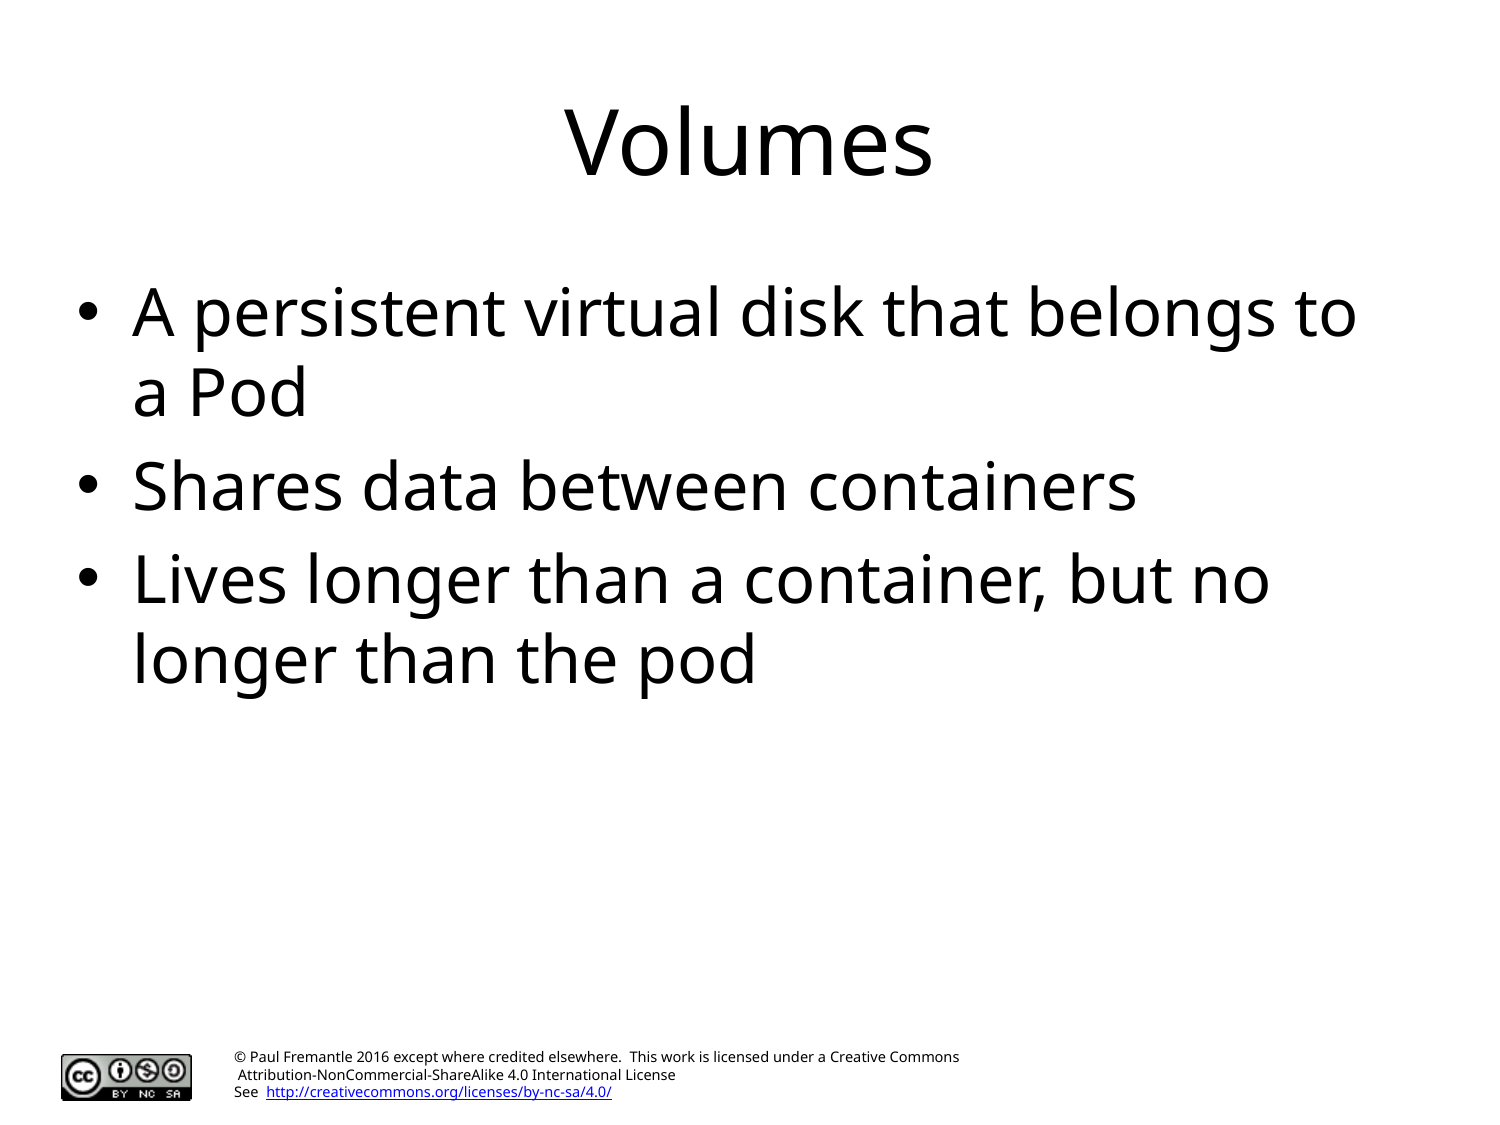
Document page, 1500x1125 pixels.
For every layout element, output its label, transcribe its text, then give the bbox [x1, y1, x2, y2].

picture [61, 1054, 192, 1101]
list A persistent virtual disk that belongs to a Pod Shares data between containers Lives longer than a container, but no longer than the pod [61, 262, 1412, 1005]
title Volumes [75, 45, 1425, 233]
